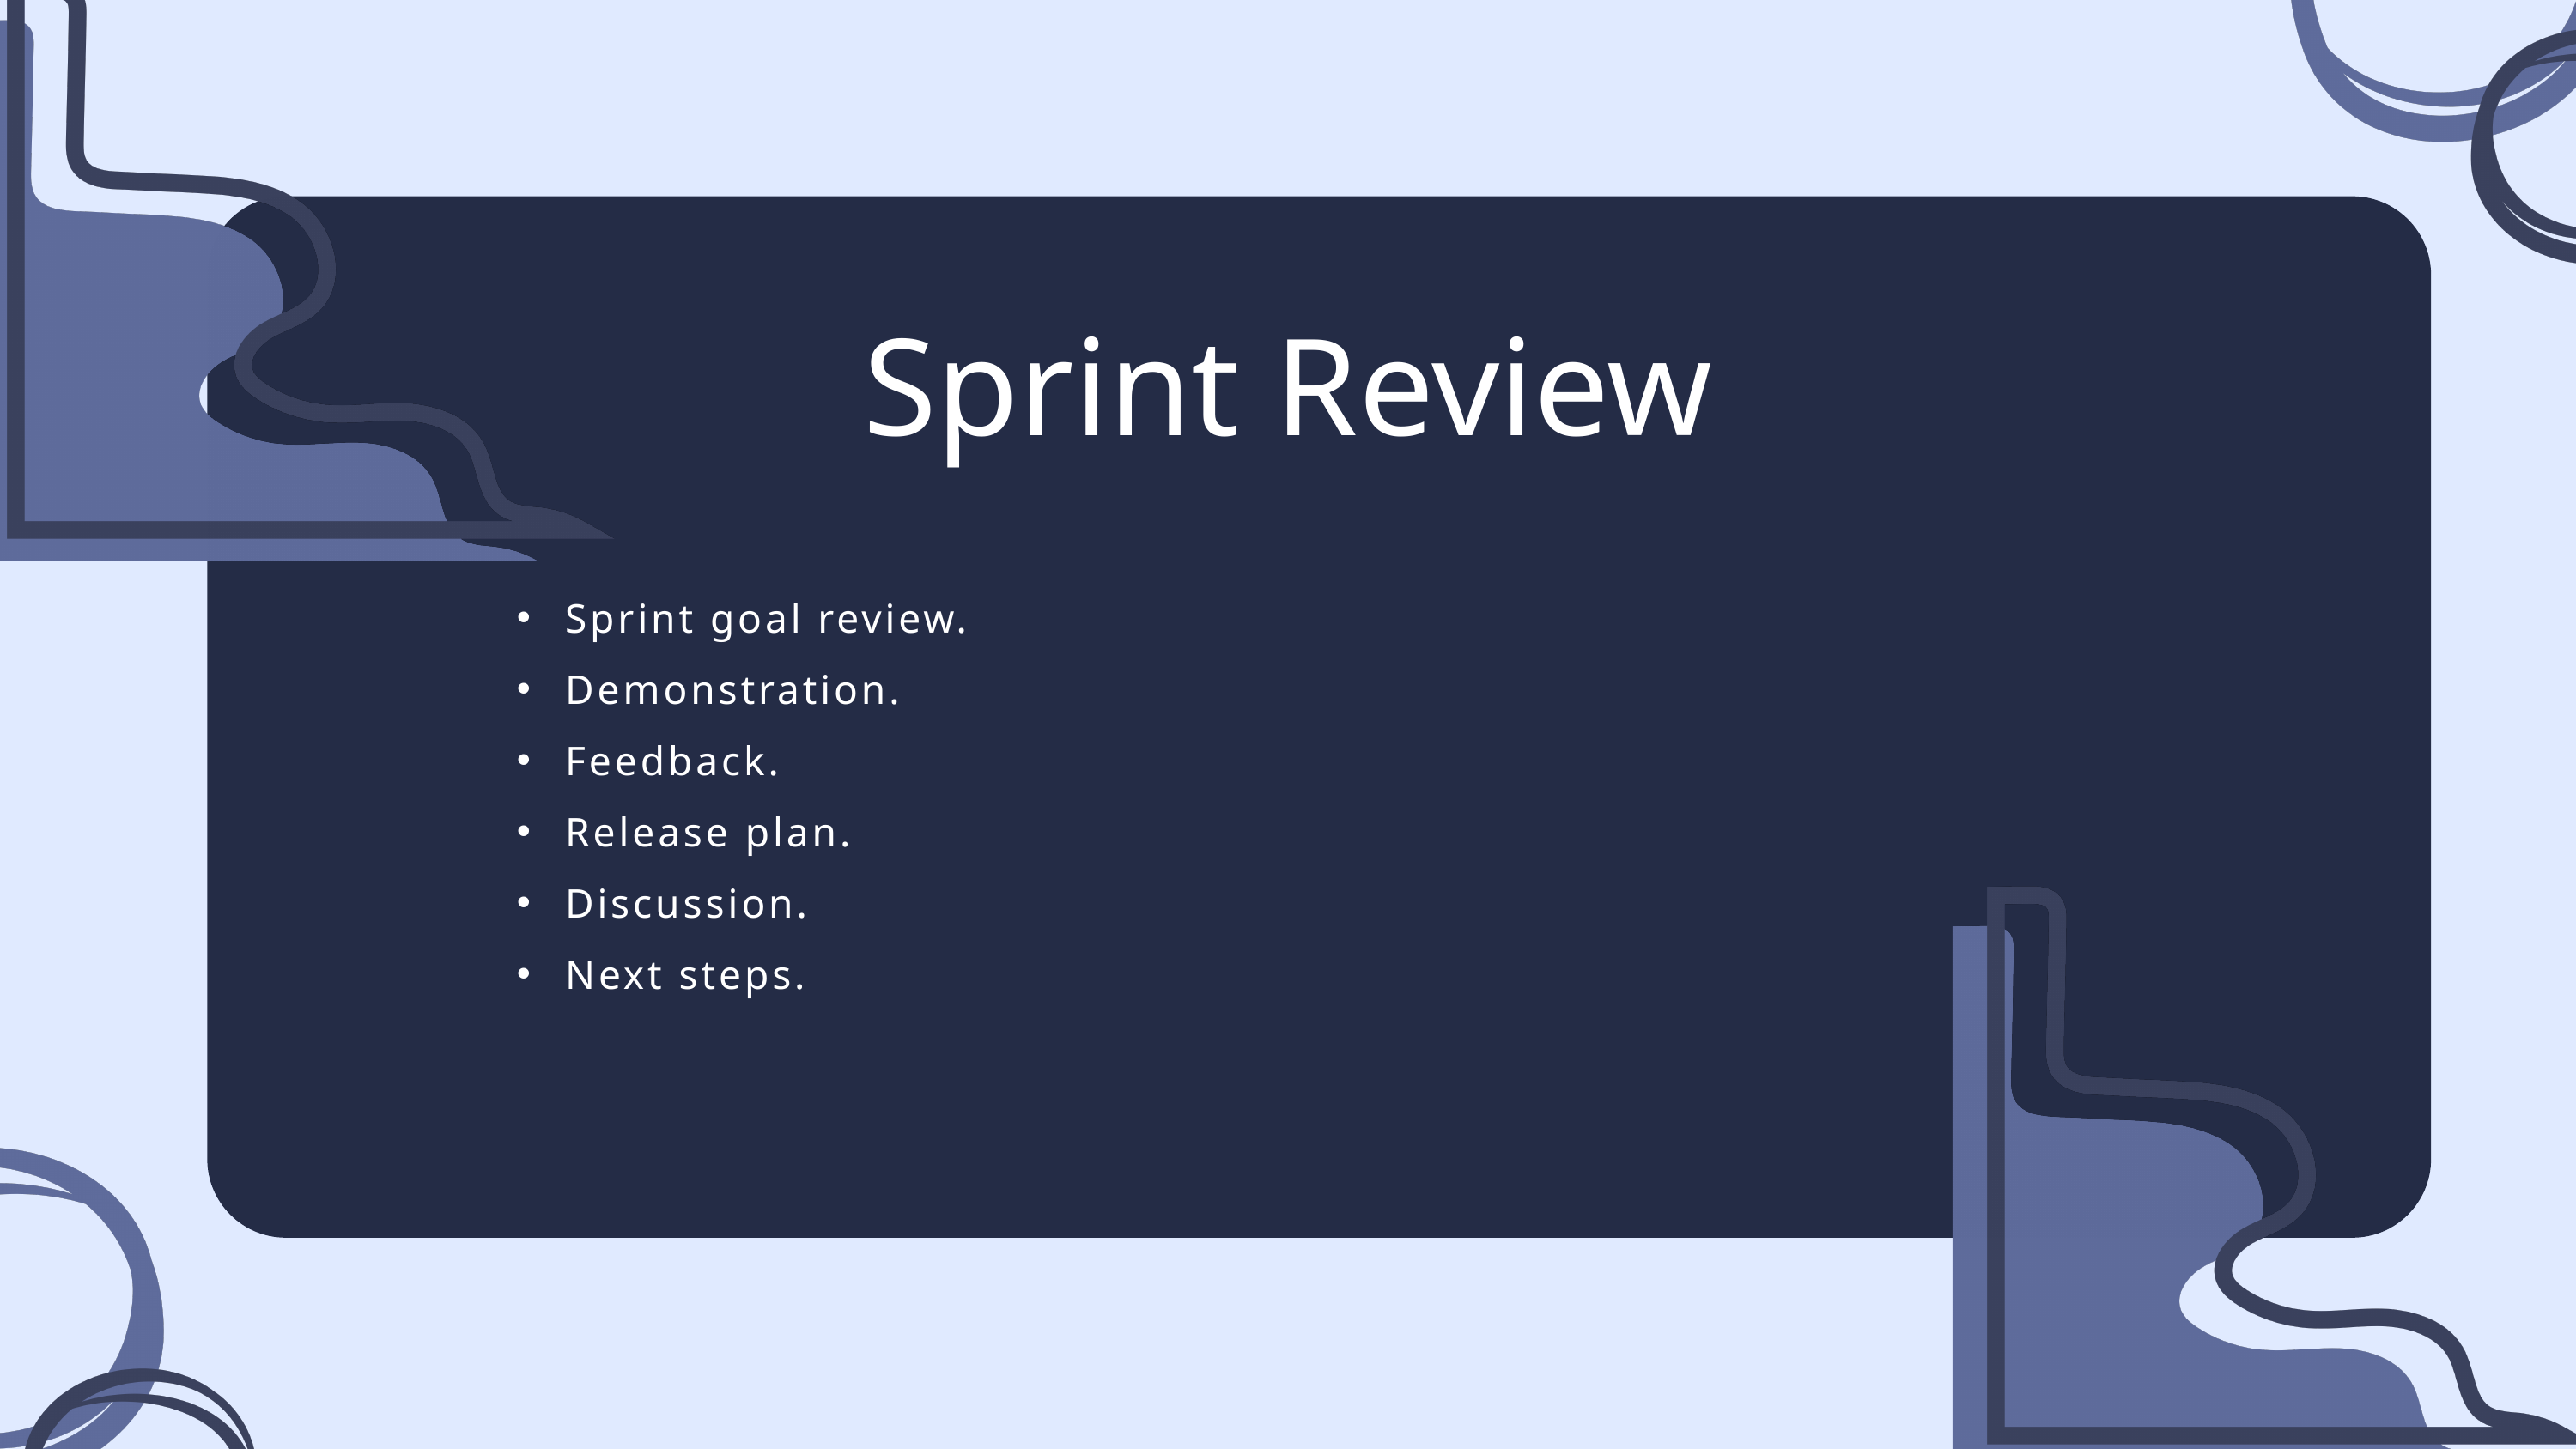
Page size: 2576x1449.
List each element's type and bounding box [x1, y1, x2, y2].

text_box [1952, 886, 2576, 1449]
text_box [207, 196, 2432, 1239]
text_box [0, 1148, 258, 1449]
text_box [0, 0, 615, 561]
text_box [2287, 0, 2576, 264]
